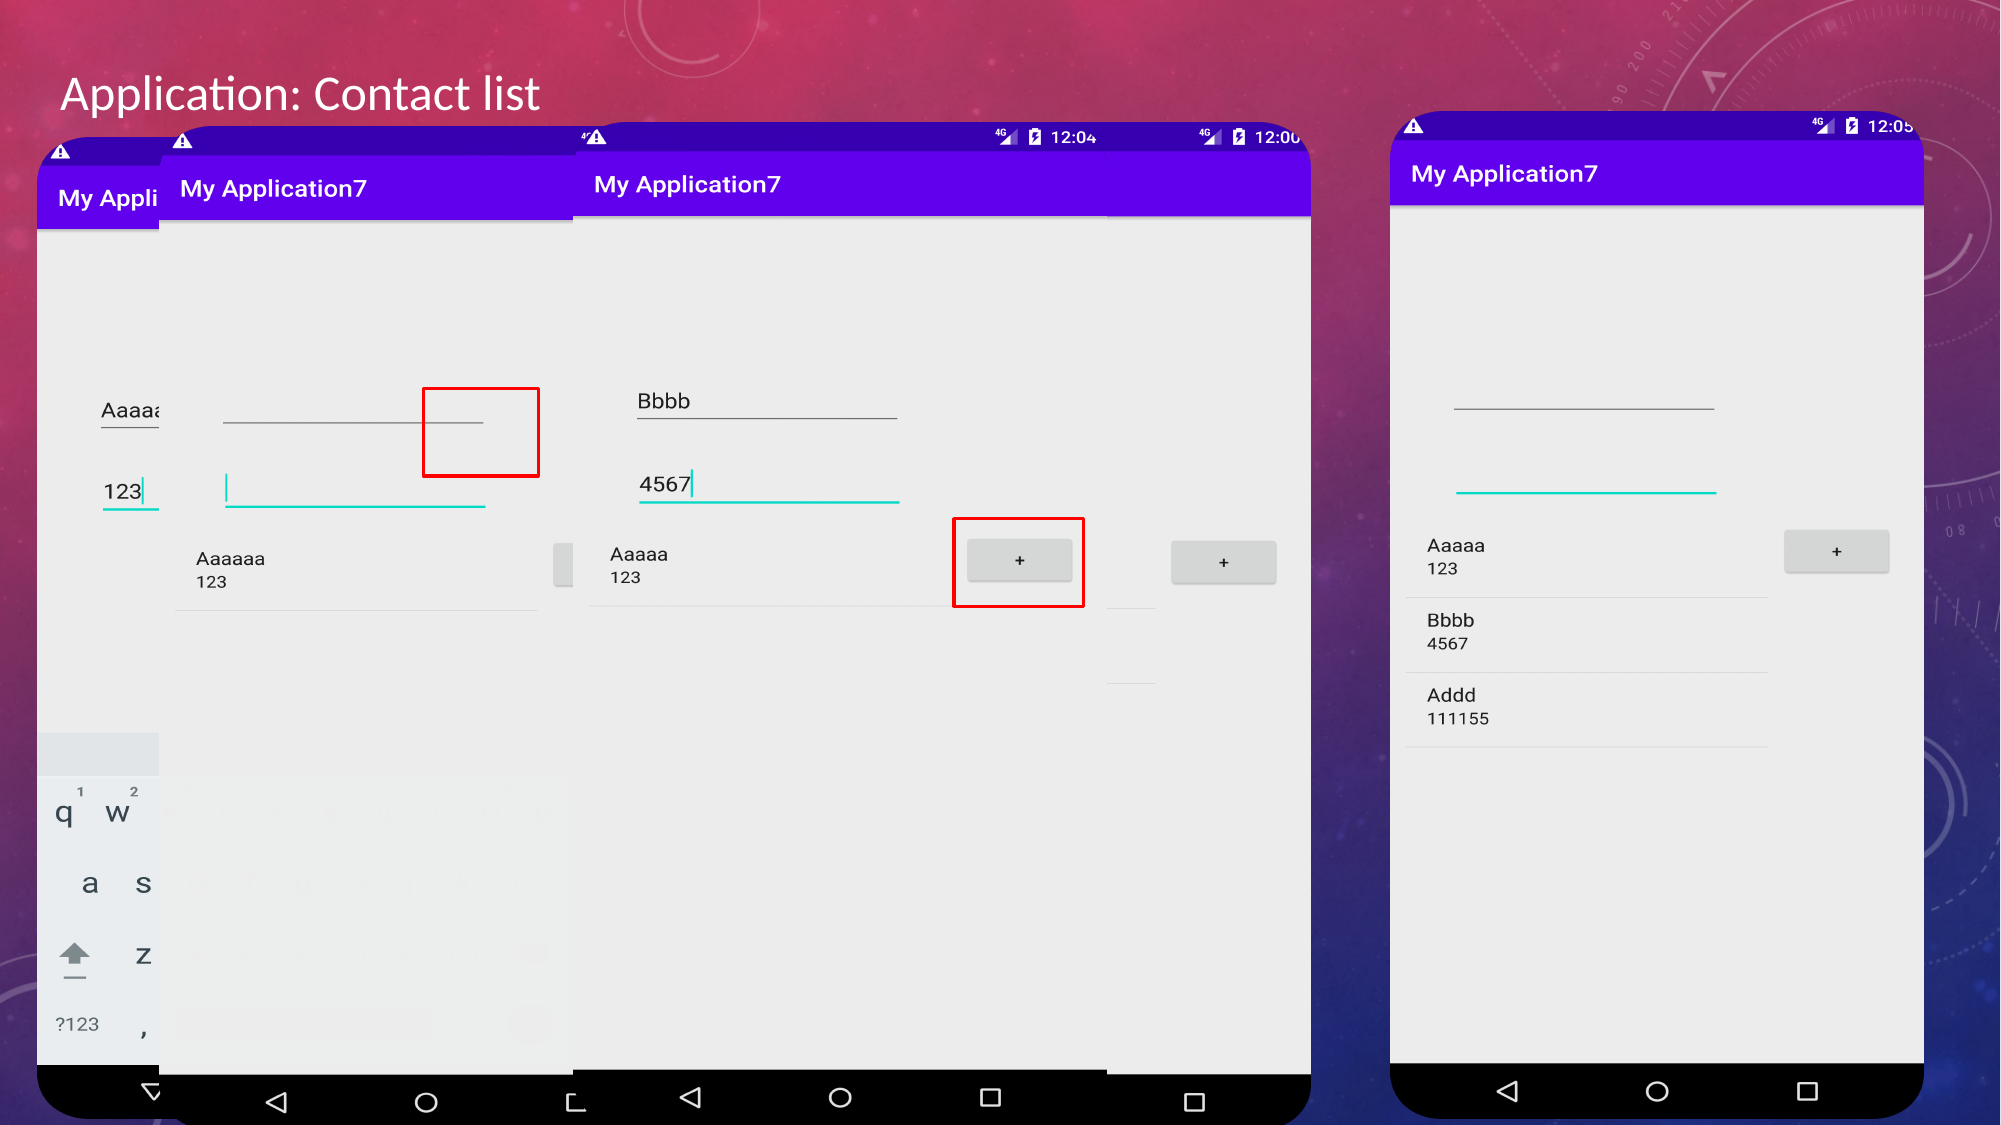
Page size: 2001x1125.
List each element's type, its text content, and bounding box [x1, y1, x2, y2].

text_box Application: Contact list [45, 53, 1046, 128]
picture [0, 0, 2001, 1125]
